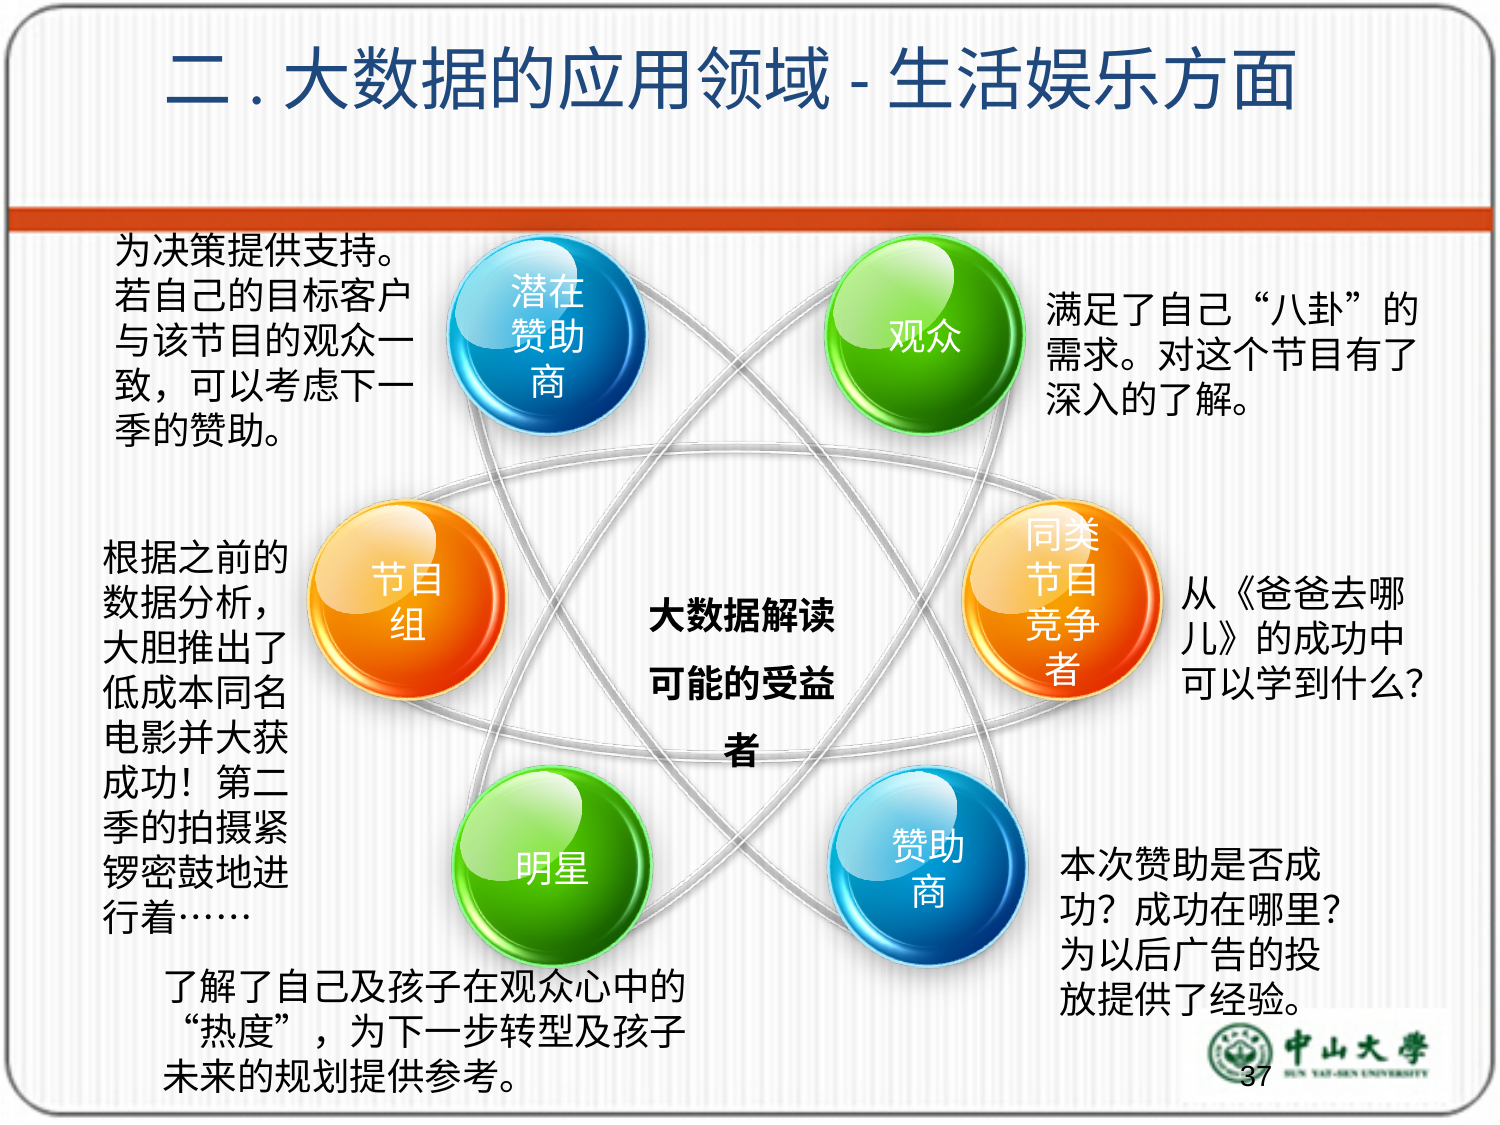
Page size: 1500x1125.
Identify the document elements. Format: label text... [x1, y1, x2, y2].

picture [0, 0, 1500, 1125]
text_box 本次赞助是否成功？成功在哪里？为以后广告的投放提供了经验。 [1045, 834, 1341, 1029]
text_box 根据之前的数据分析，大胆推出了低成本同名电影并大获成功！第二季的拍摄紧锣密鼓地进行着…… [88, 526, 302, 947]
text_box 二.大数据的应用领域-生活娱乐方面 [100, 30, 1363, 126]
text_box 满足了自己“八卦”的需求。对这个节目有了深入的了解。 [1180, 278, 1471, 429]
text_box 37 [1125, 1049, 1388, 1125]
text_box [307, 236, 1176, 977]
text_box 从《爸爸去哪儿》的成功中可以学到什么？ [1180, 562, 1424, 712]
text_box 了解了自己及孩子在观众心中的“热度”，为下一步转型及孩子未来的规划提供参考。 [147, 955, 703, 1106]
text_box 为决策提供支持。若自己的目标客户与该节目的观众一致，可以考虑下一季的赞助。 [100, 219, 455, 460]
